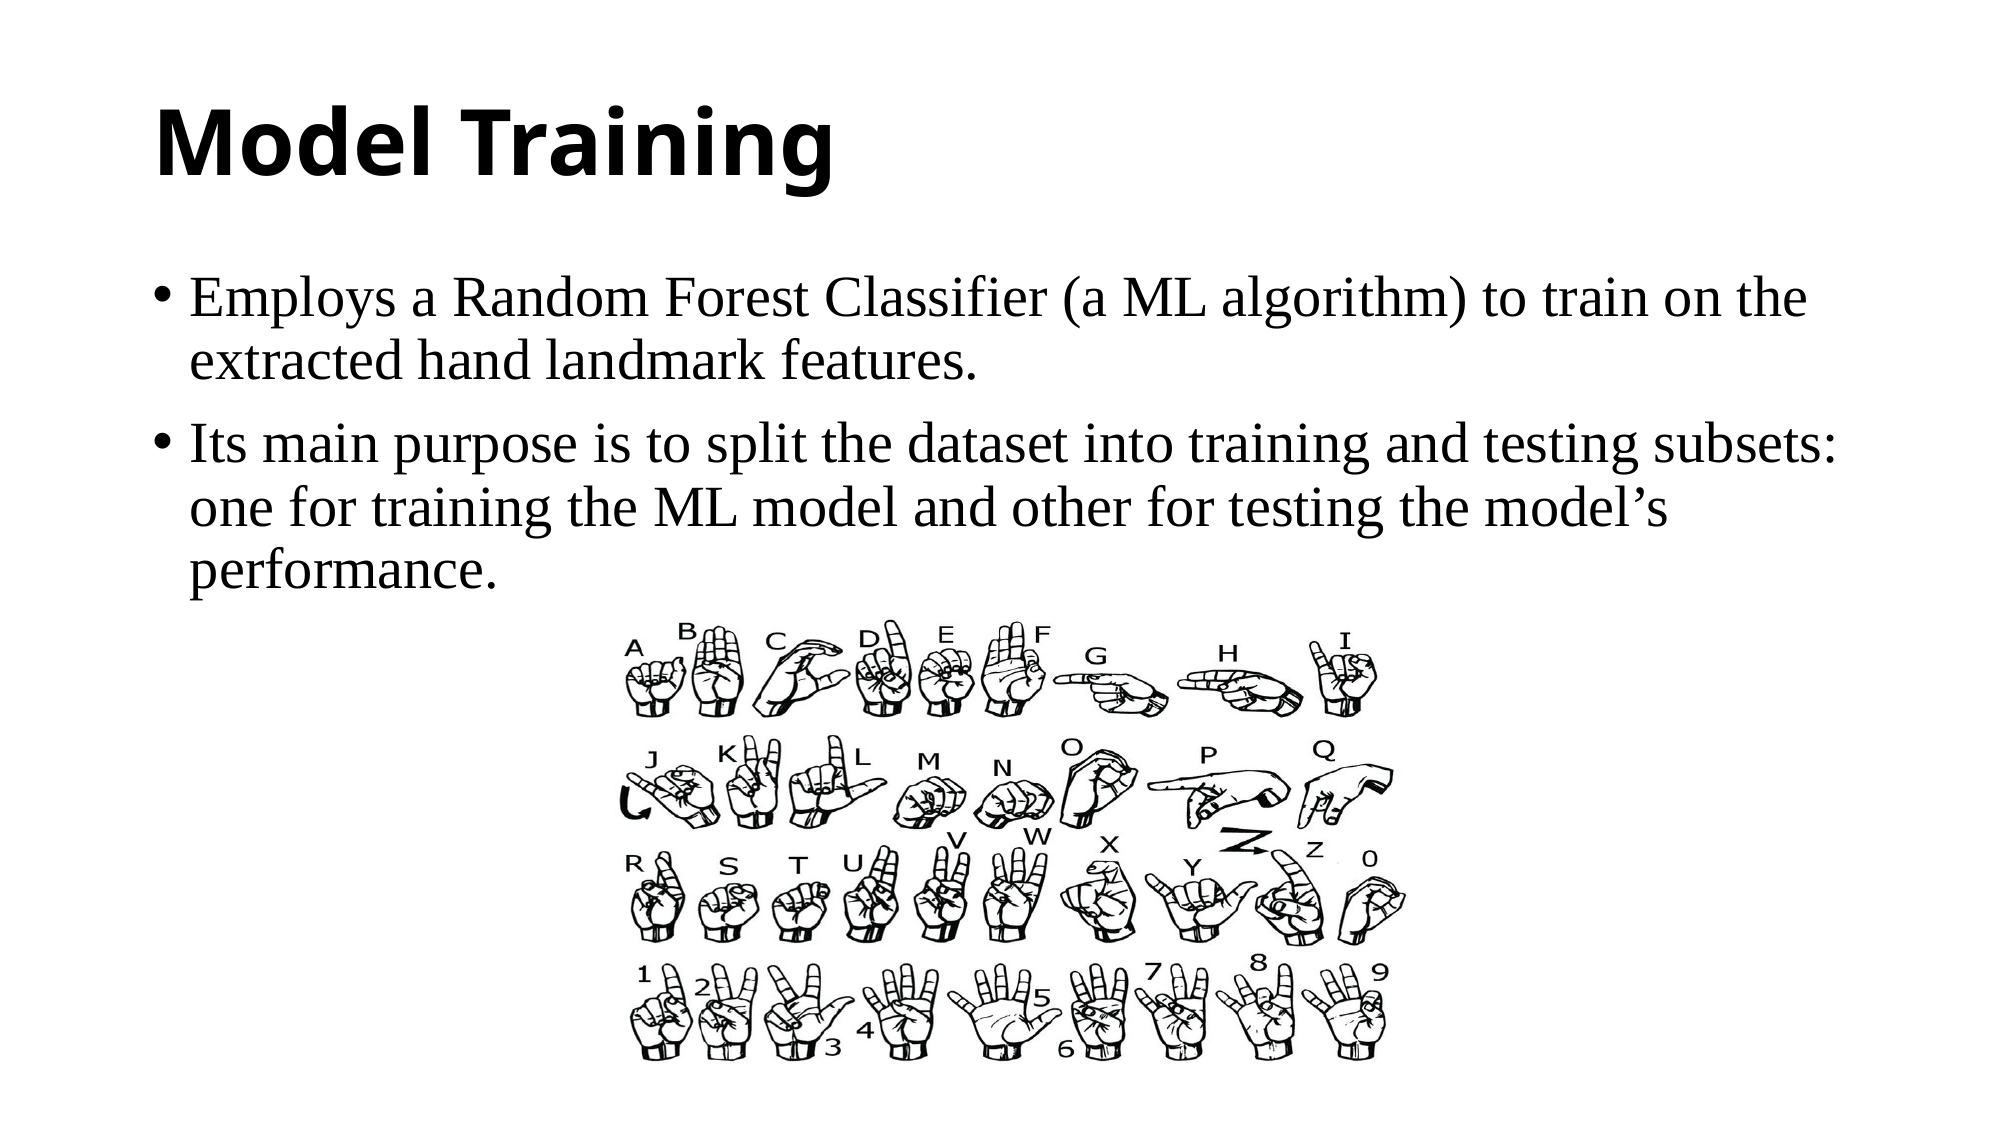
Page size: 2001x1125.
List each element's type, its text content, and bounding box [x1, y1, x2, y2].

title Model Training [137, 36, 1863, 255]
picture [582, 615, 1418, 1069]
list Employs a Random Forest Classifier (a ML algorithm) to train on the extracted hand landmark features. Its main purpose is to split the dataset into training and testing subsets: one for training the ML model and other for testing the model’s performance. [137, 258, 1863, 973]
